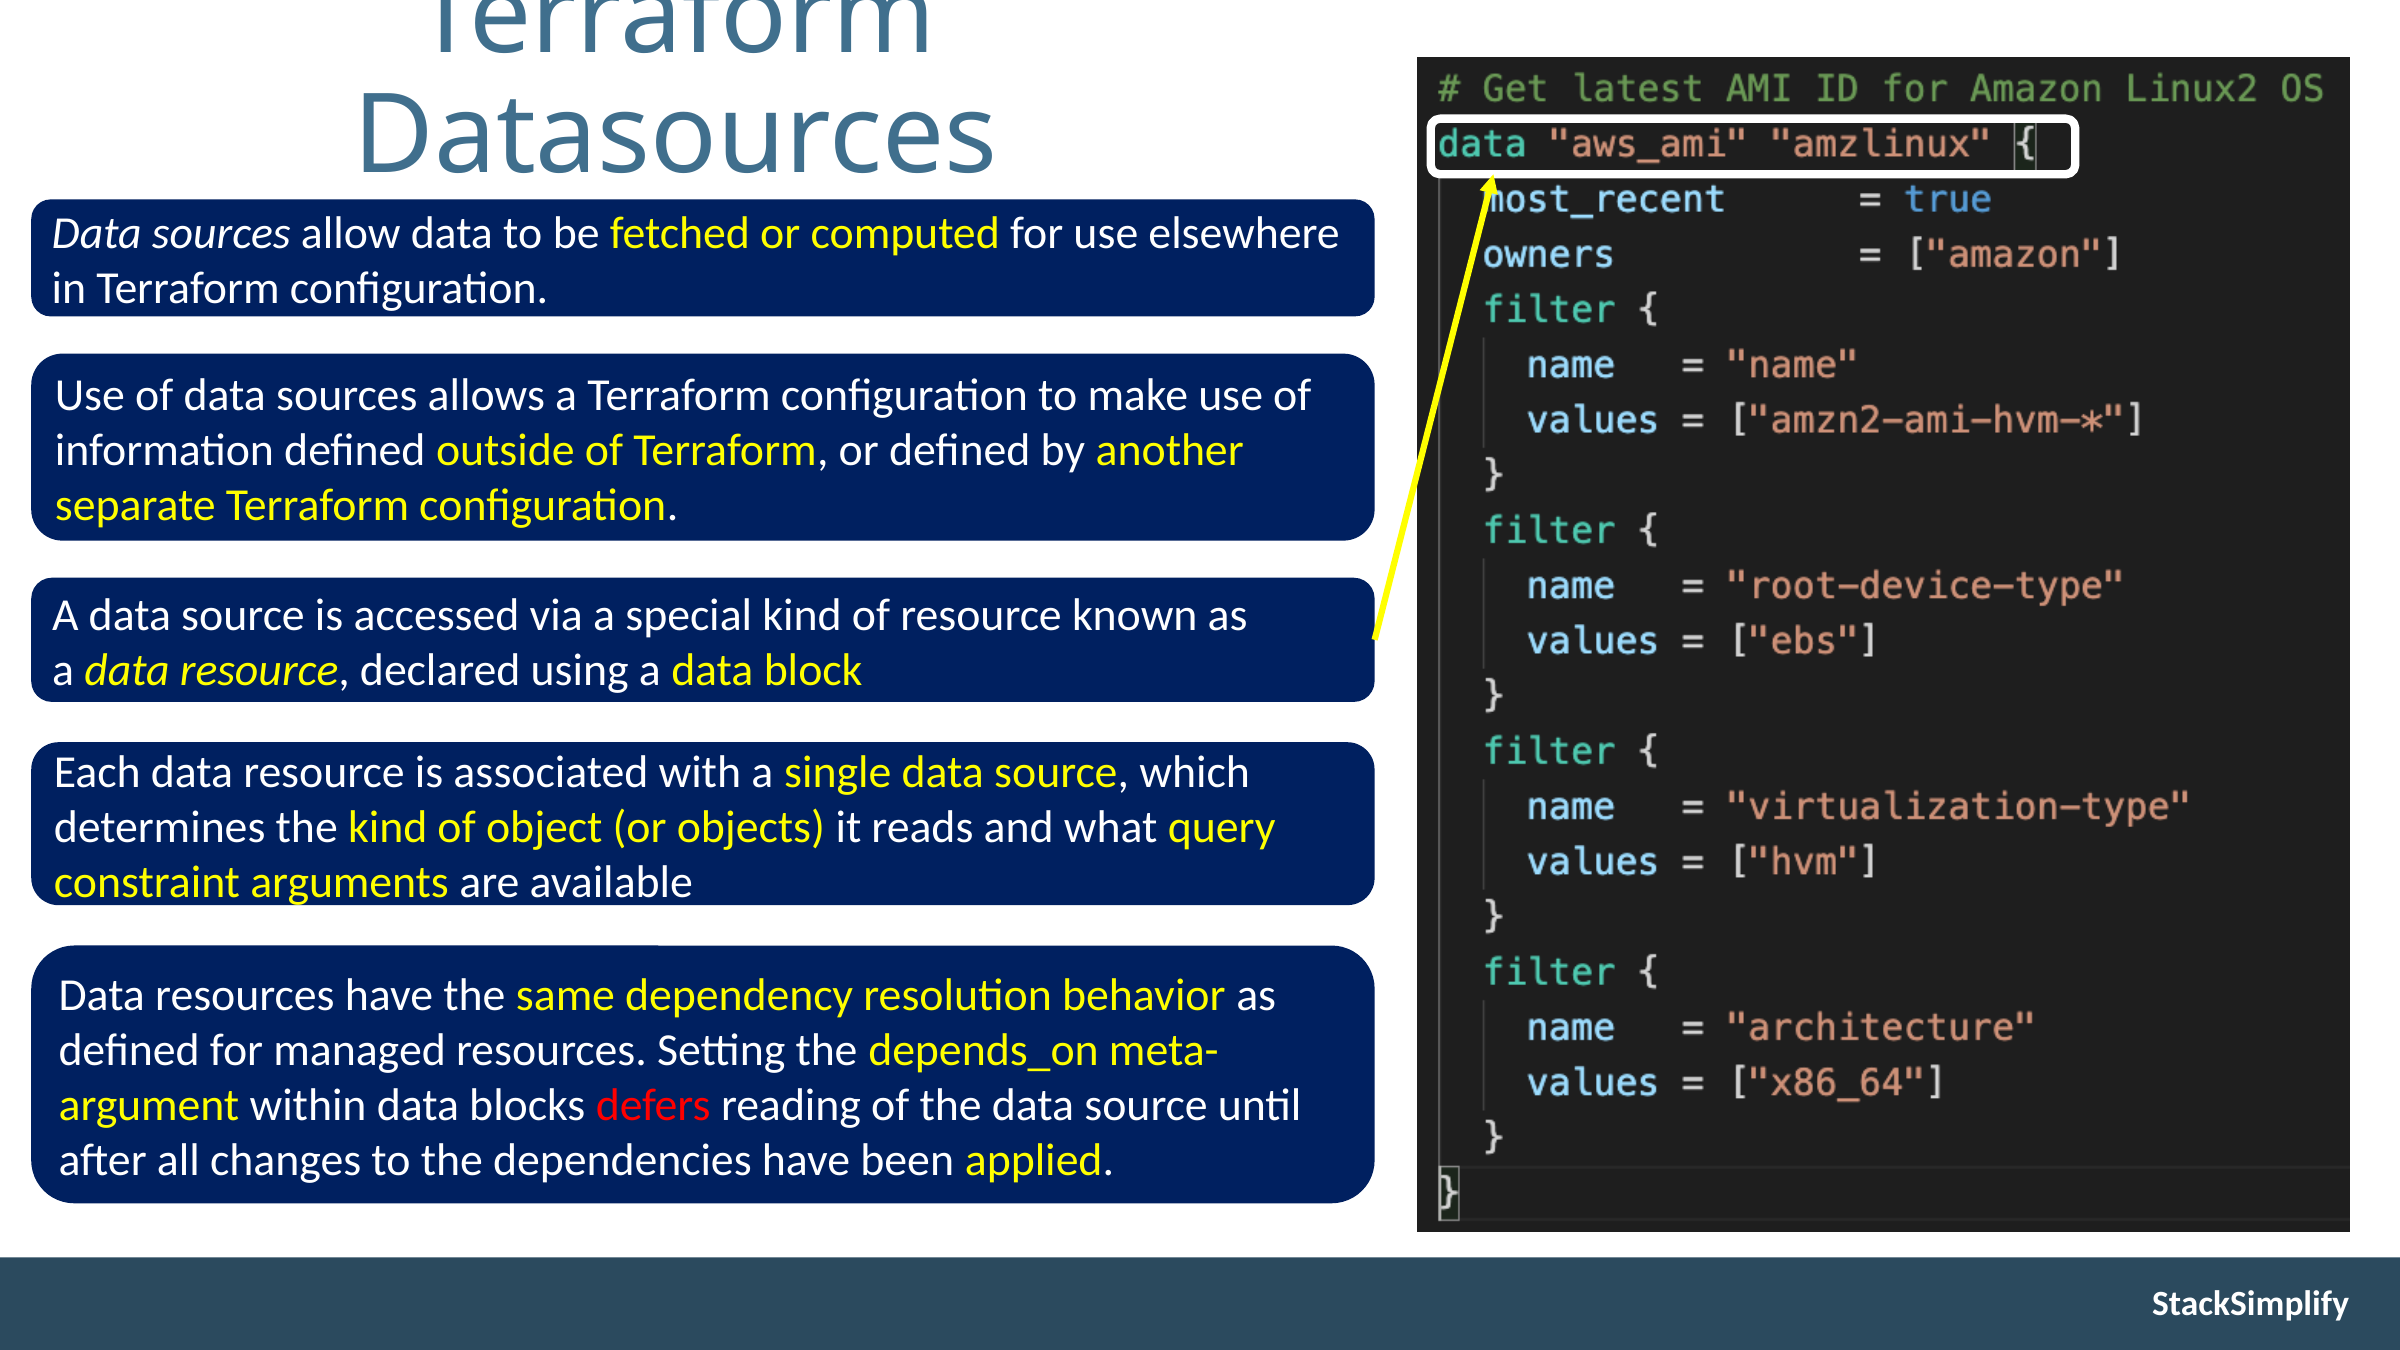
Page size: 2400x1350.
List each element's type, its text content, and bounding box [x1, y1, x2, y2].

title Terraform Datasources [100, 0, 1252, 175]
picture [1417, 57, 2350, 1232]
text_box Each data resource is associated with a single data source, which determines the kind of object (or objects) it reads and what query constraint arguments are available [29, 740, 1377, 908]
text_box Data resources have the same dependency resolution behavior as defined for managed resources. Setting the depends_on meta-argument within data blocks defers reading of the data source until after all changes to the dependencies have been applied. [29, 943, 1377, 1206]
text_box Data sources allow data to be fetched or computed for use elsewhere in Terraform configuration. [29, 197, 1364, 319]
text_box A data source is accessed via a special kind of resource known as a data resource, declared using a data block [29, 575, 1377, 705]
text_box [1374, 174, 1494, 641]
text_box Use of data sources allows a Terraform configuration to make use of information defined outside of Terraform, or defined by another separate Terraform configuration. [29, 351, 1364, 543]
